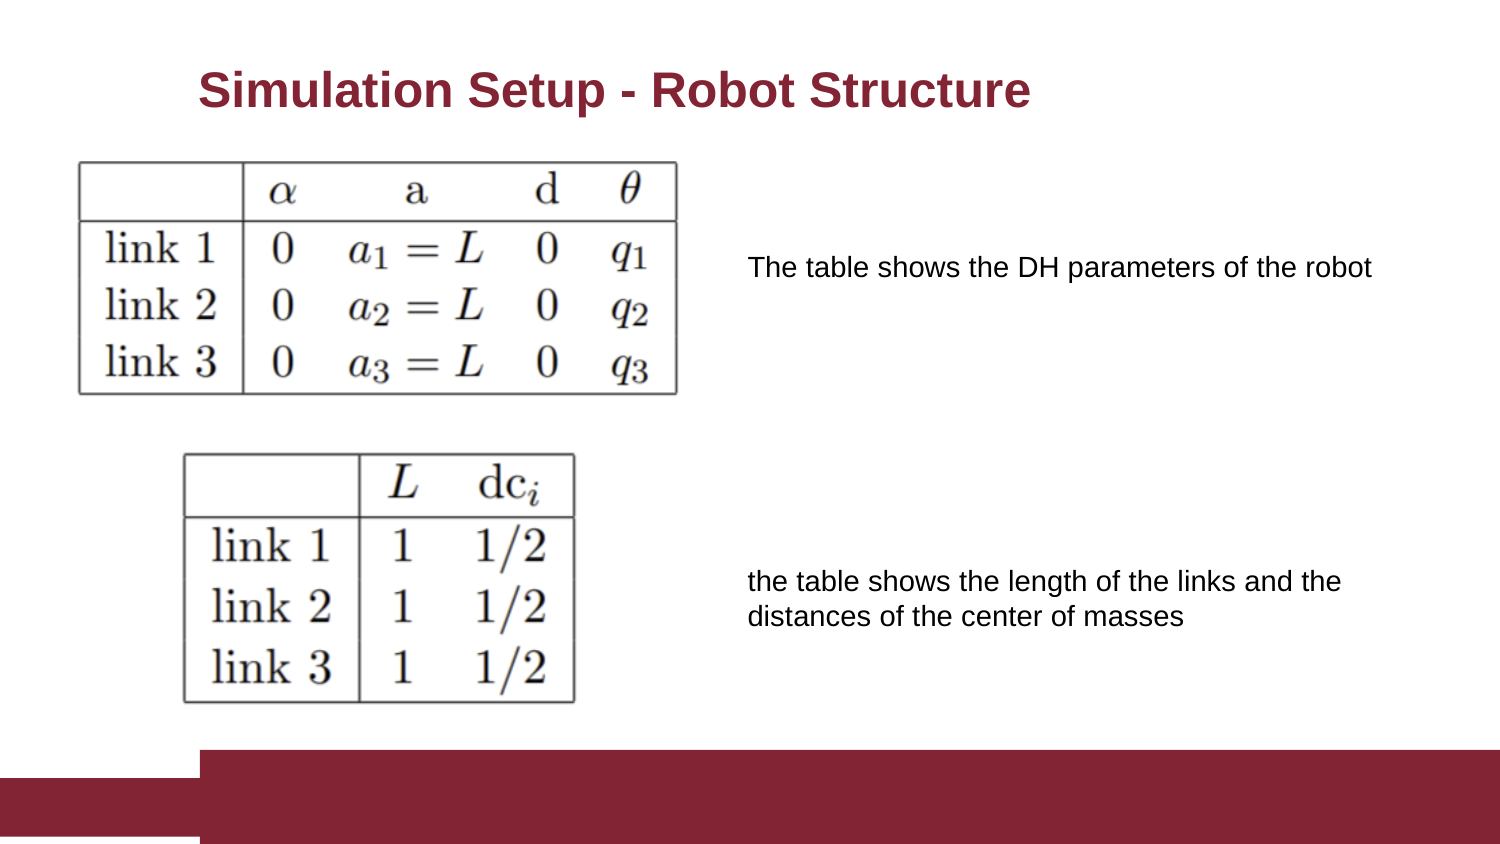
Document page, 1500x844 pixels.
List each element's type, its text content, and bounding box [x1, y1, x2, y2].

text_box The table shows the DH parameters of the robot [732, 233, 1424, 299]
picture [65, 155, 691, 406]
picture [158, 438, 599, 722]
text_box the table shows the length of the links and the distances of the center of masses [732, 547, 1424, 647]
title Simulation Setup - Robot Structure [183, 50, 1424, 122]
